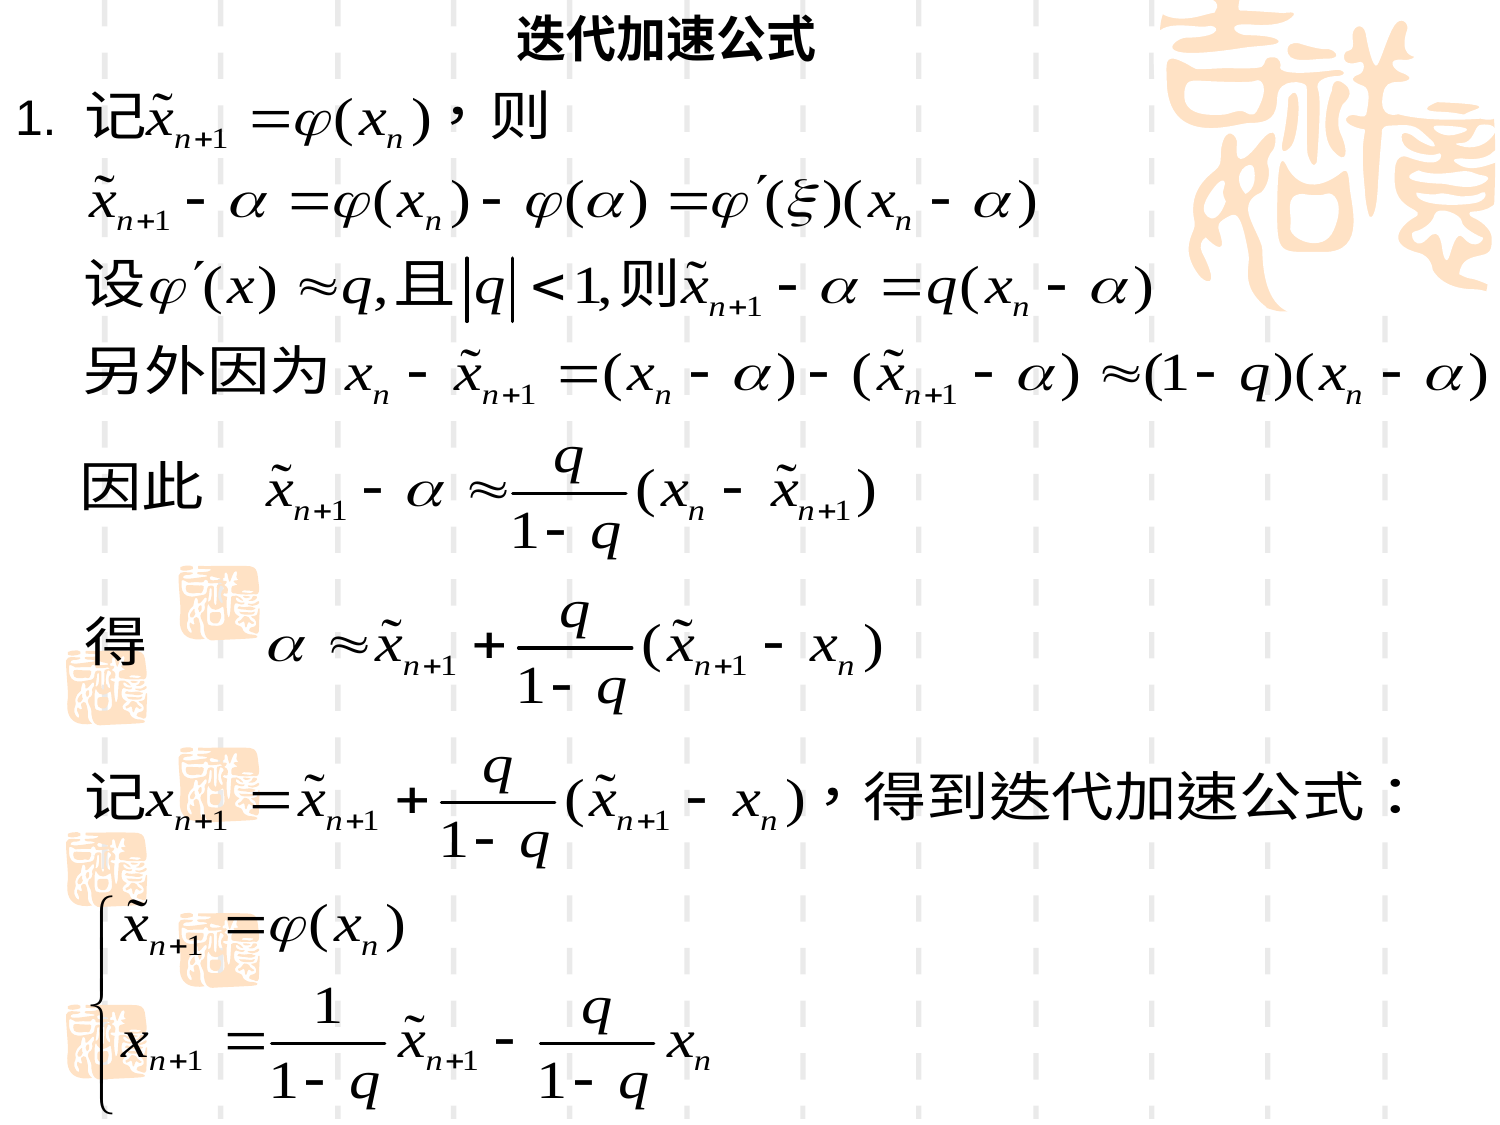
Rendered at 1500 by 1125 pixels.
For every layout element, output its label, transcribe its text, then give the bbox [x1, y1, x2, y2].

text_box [76, 82, 1500, 1125]
text_box 1. [0, 78, 72, 154]
text_box 迭代加速公式 [501, 0, 939, 76]
